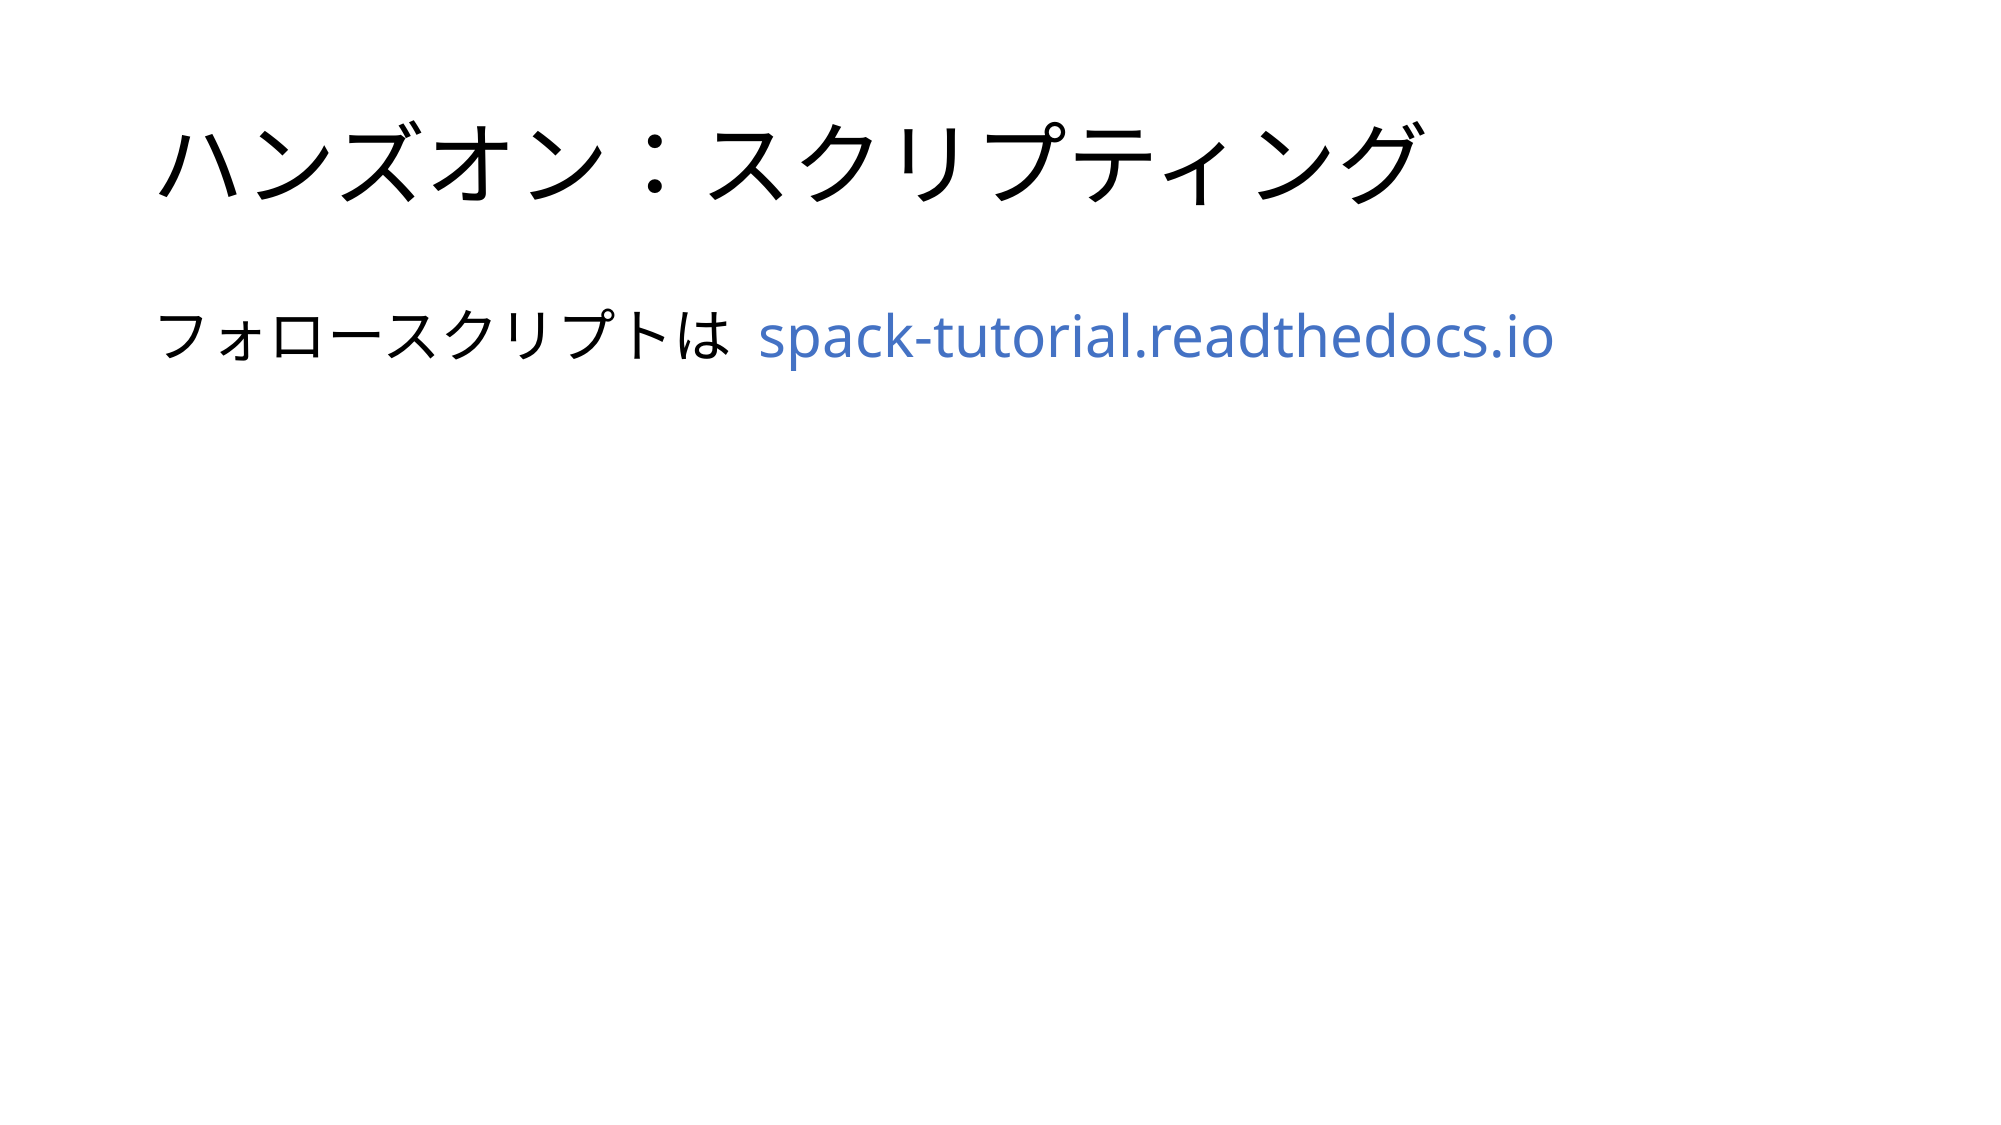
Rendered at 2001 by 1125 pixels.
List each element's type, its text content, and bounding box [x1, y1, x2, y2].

title ハンズオン：スクリプティング [137, 59, 1863, 278]
list フォロースクリプトは spack-tutorial.readthedocs.io [137, 299, 1863, 1014]
